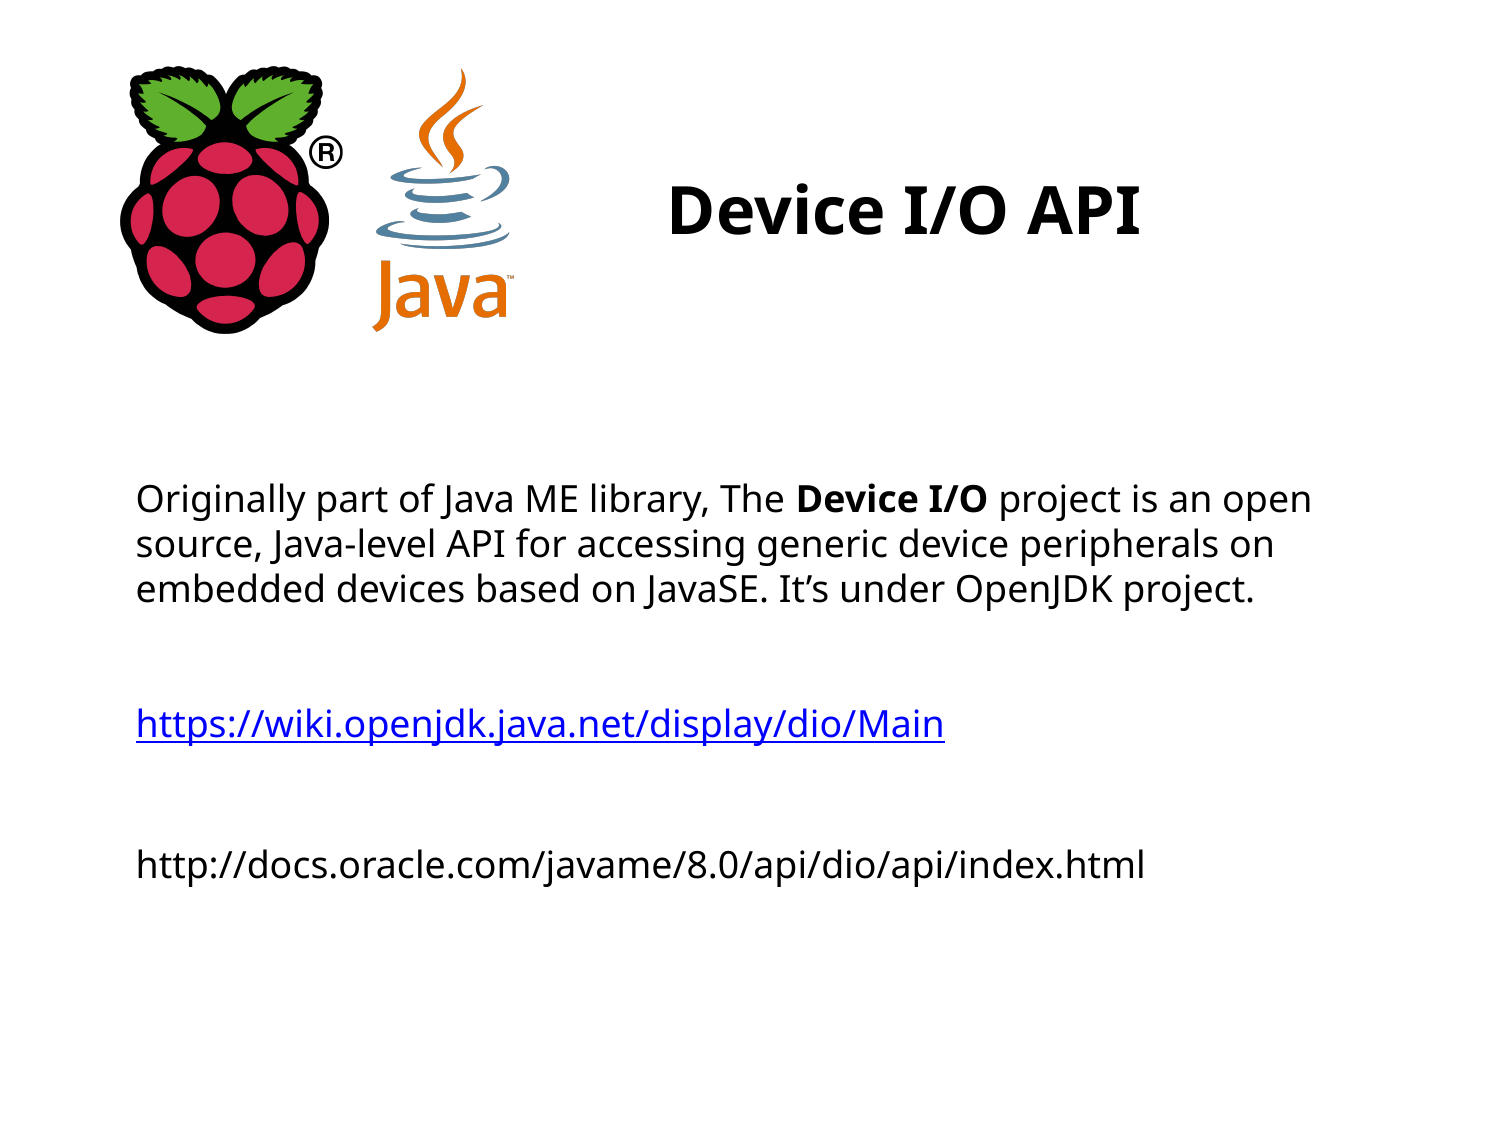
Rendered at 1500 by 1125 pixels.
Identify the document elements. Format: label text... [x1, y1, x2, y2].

text_box Originally part of Java ME library, The Device I/O project is an open source, Java-level API for accessing generic device peripherals on embedded devices based on JavaSE. It’s under OpenJDK project. https://wiki.openjdk.java.net/display/dio/Main http://docs.oracle.com/javame/8.0/api/dio/api/index.html [120, 467, 1423, 894]
text_box Device I/O API [652, 160, 1157, 256]
picture [120, 66, 343, 334]
picture [369, 66, 516, 334]
